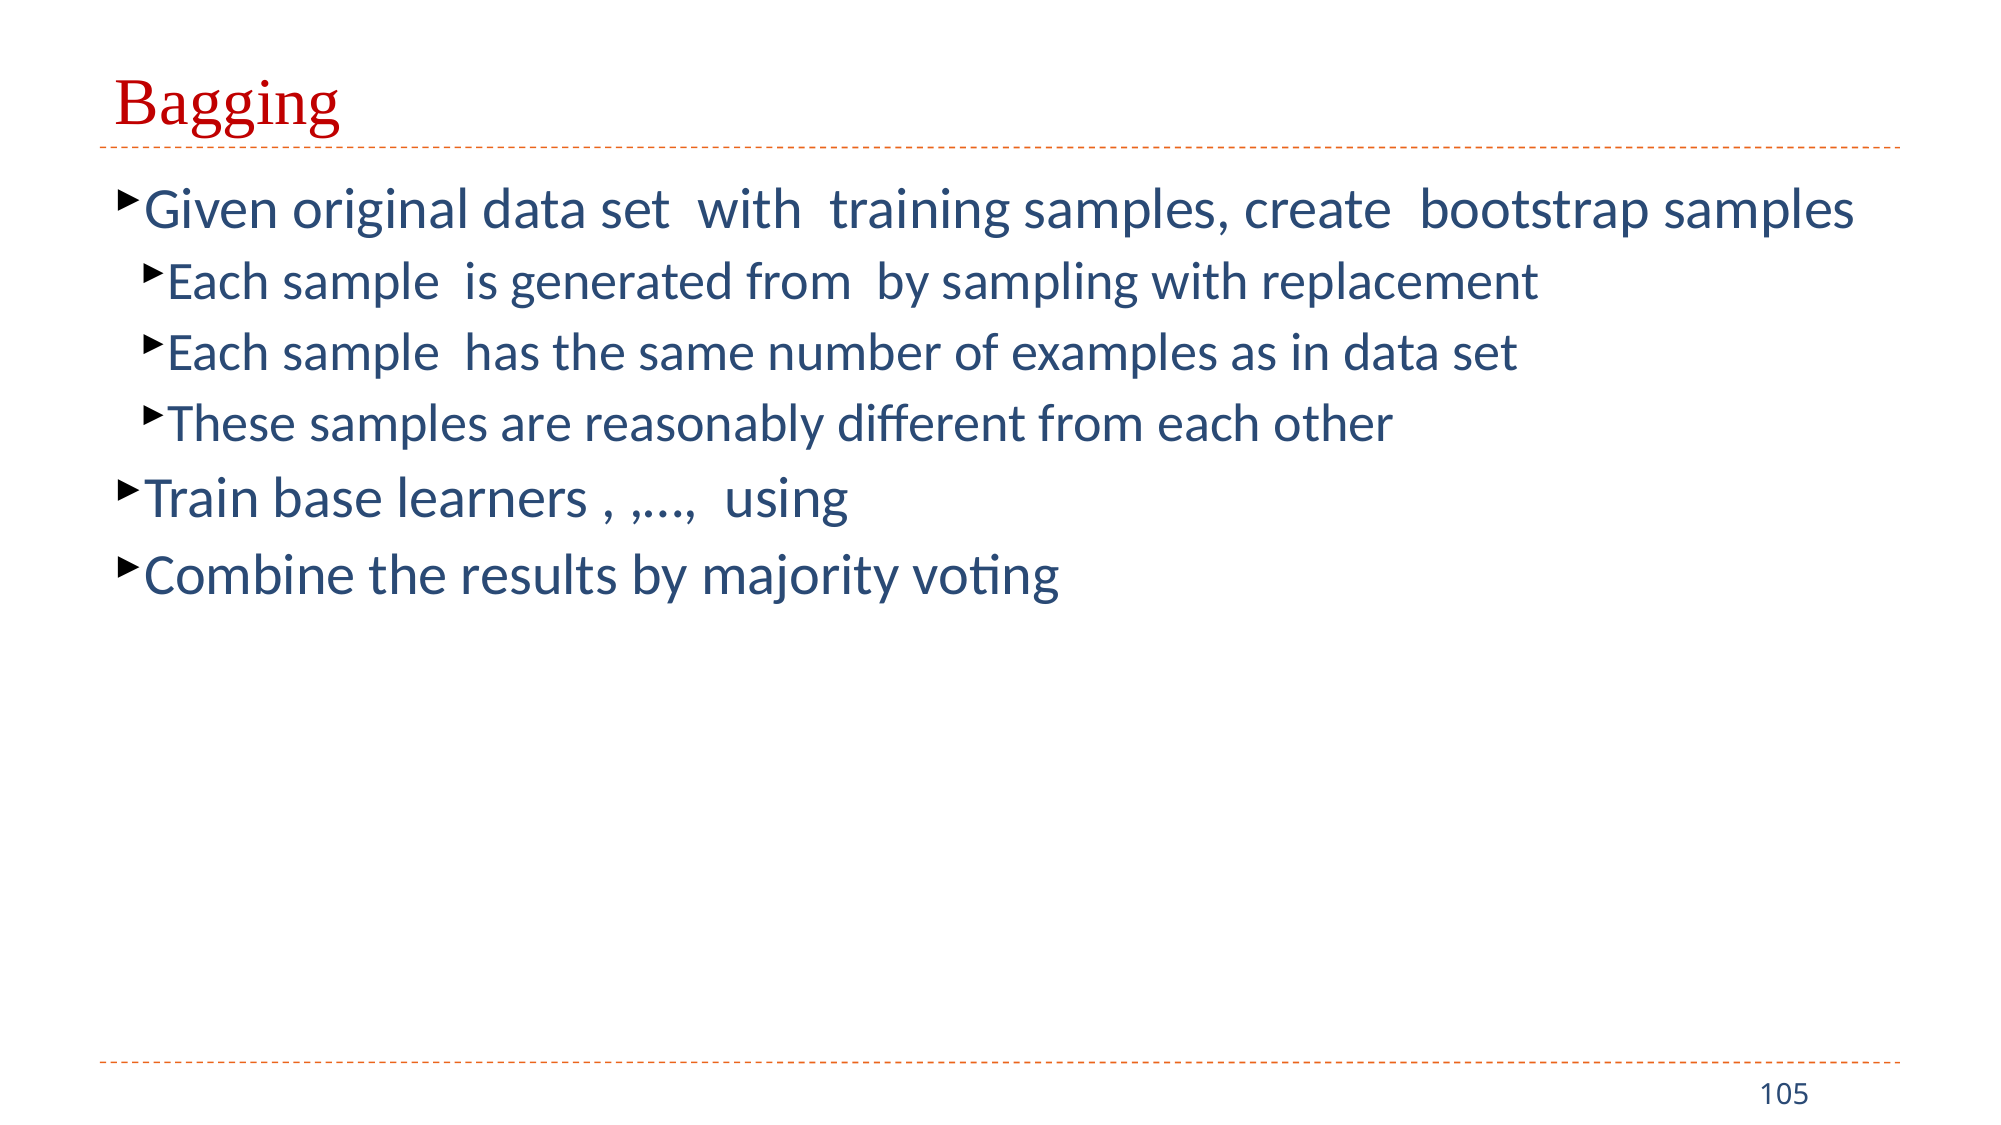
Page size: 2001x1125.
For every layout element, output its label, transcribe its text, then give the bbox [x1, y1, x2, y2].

title Bagging [99, 24, 1900, 146]
